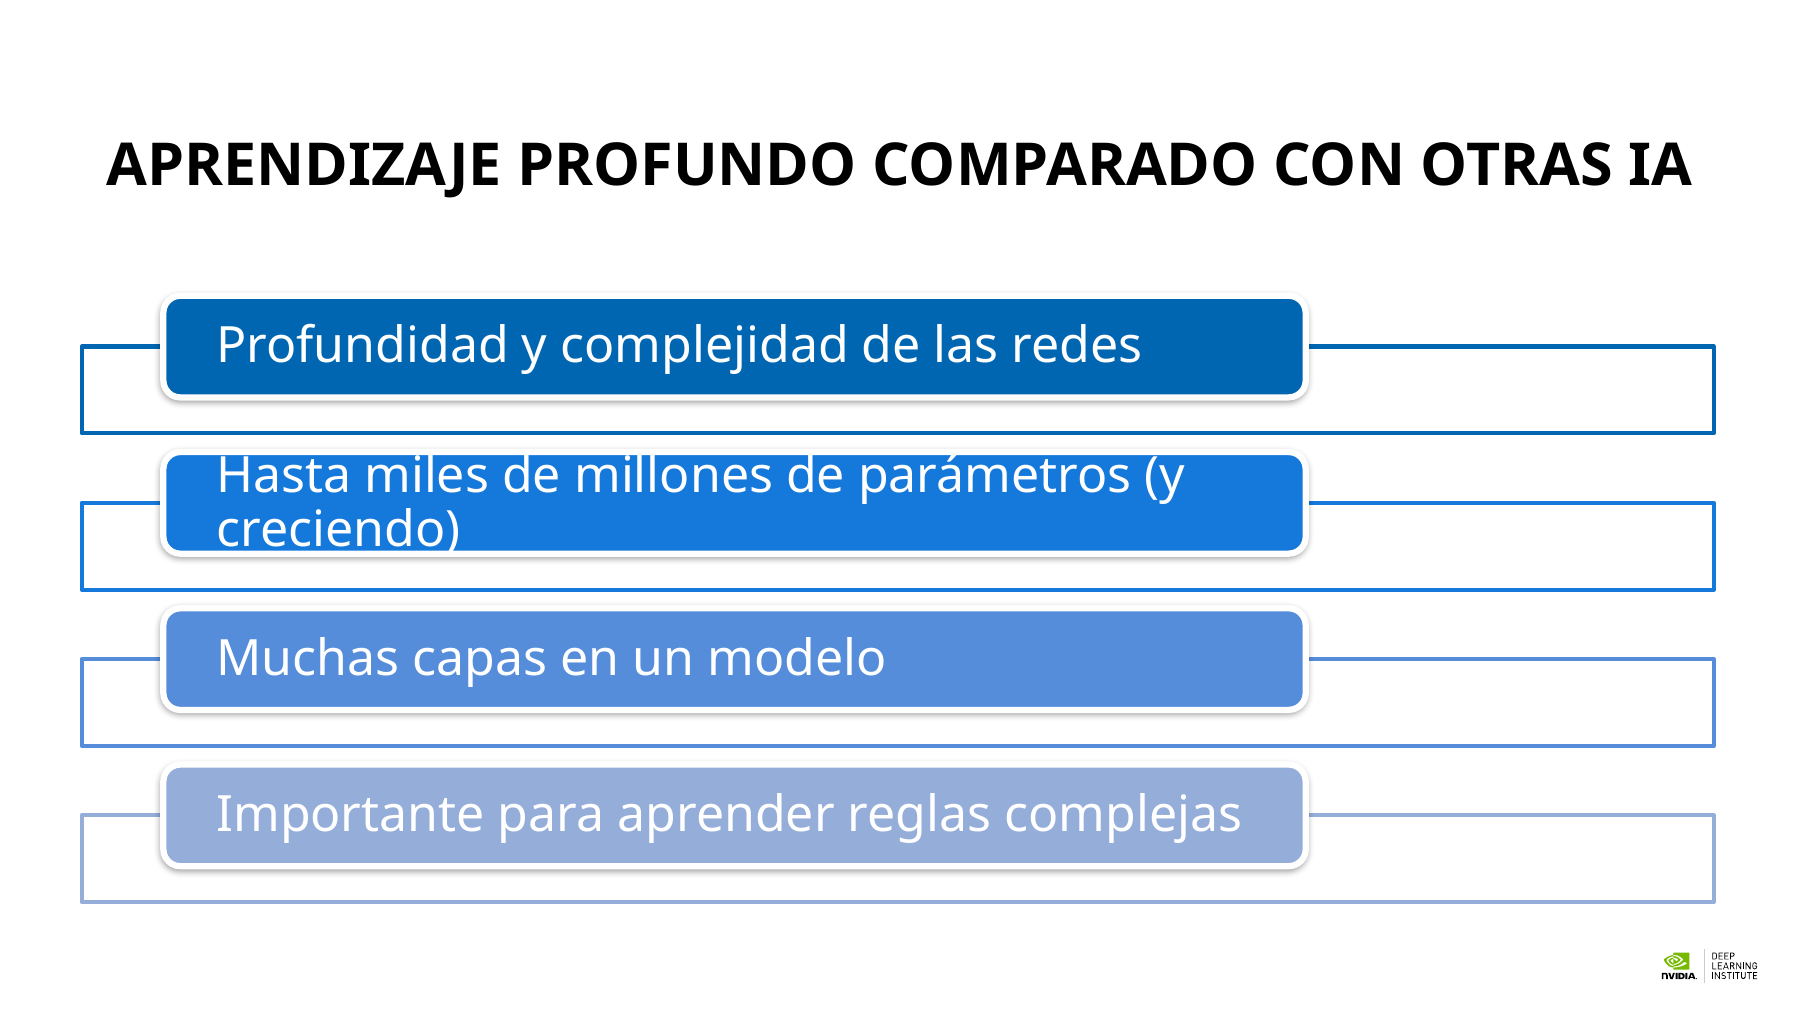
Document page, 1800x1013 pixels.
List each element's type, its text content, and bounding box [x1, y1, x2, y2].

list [81, 293, 1714, 905]
title Aprendizaje profundo comparado con otras IA [81, 108, 1719, 206]
